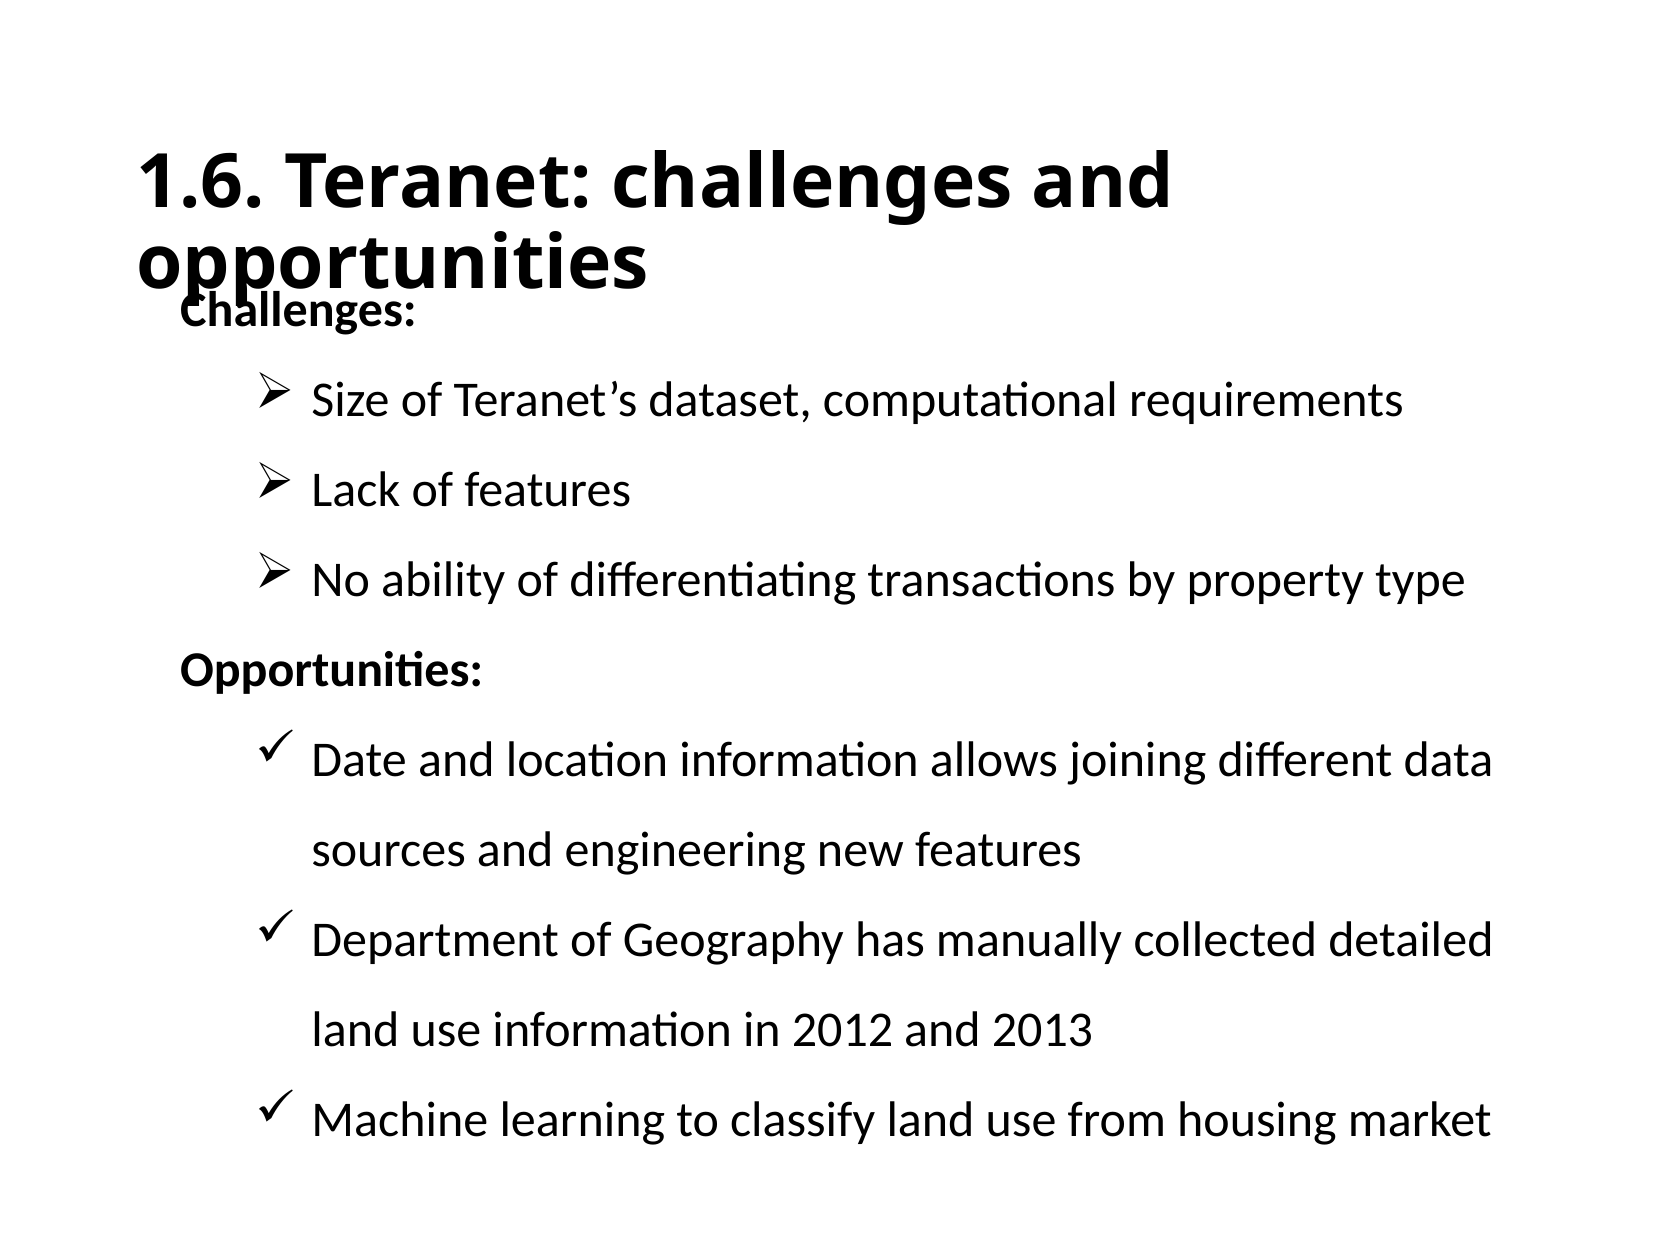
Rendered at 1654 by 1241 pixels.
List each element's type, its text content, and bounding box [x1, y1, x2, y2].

text_box 1.6. Teranet: challenges and opportunities [121, 135, 1575, 343]
text_box Challenges: Size of Teranet’s dataset, computational requirements Lack of features No ability of differentiating transactions by property type Opportunities: Date and location information allows joining different data sources and engineering new features Department of Geography has manually collected detailed land use information in 2012 and 2013 Machine learning to classify land use from housing market [165, 238, 1531, 1154]
